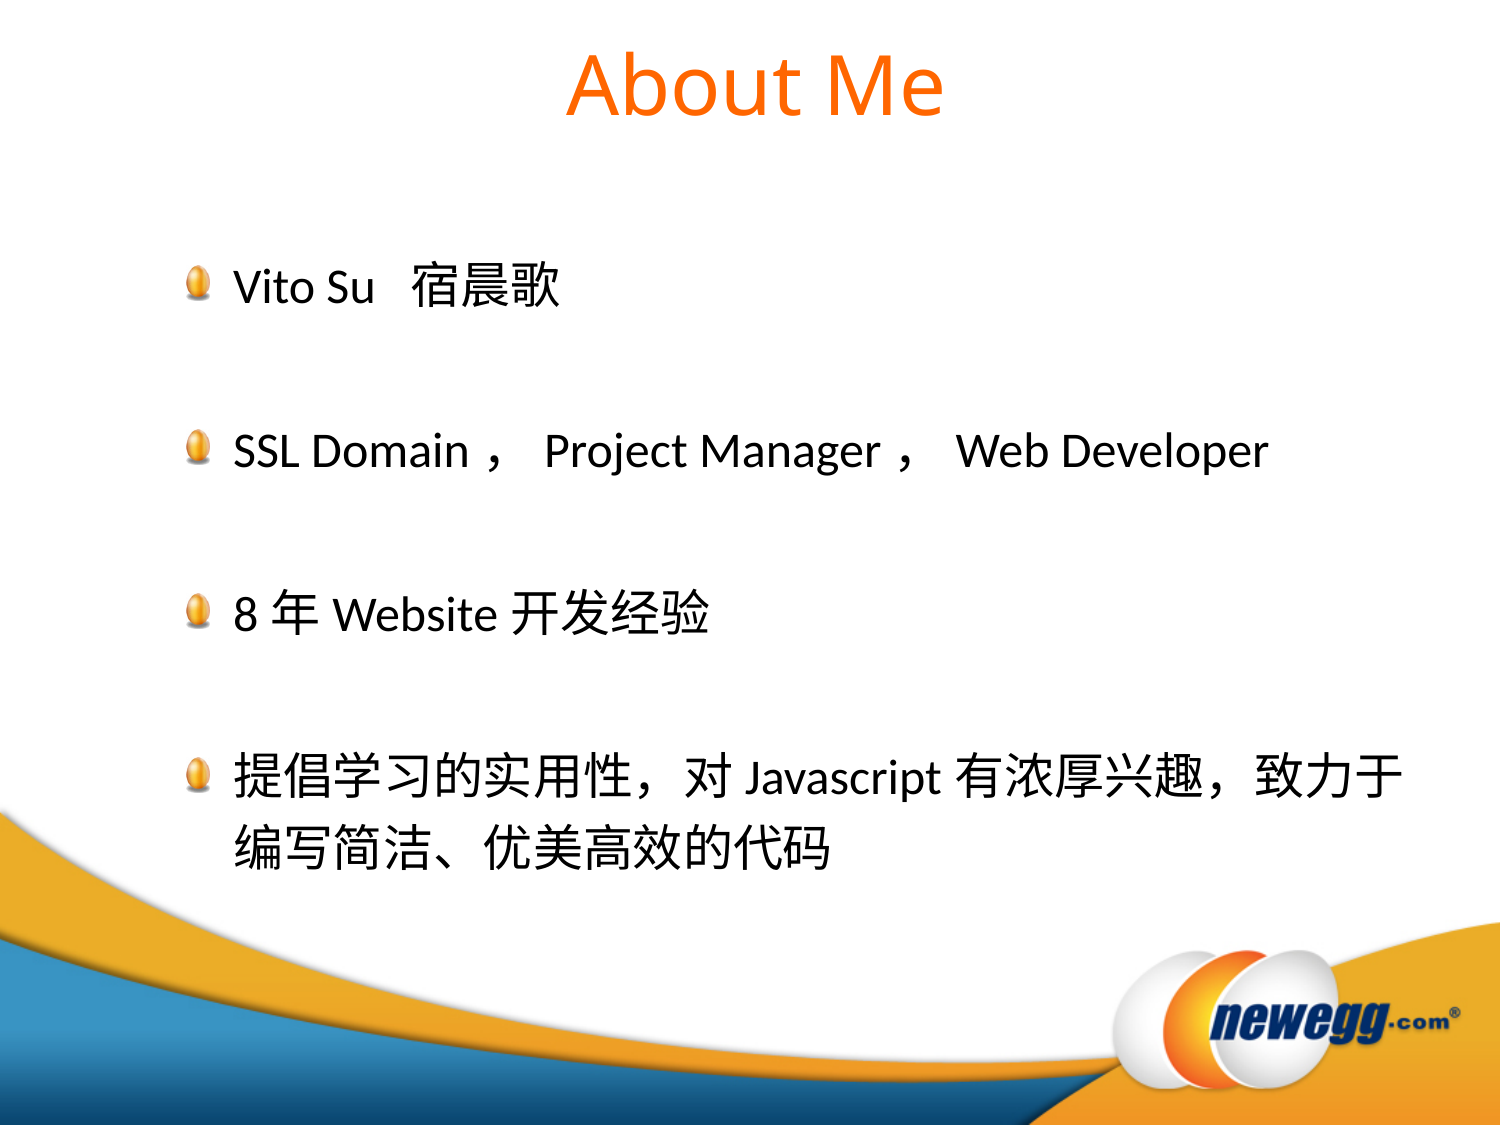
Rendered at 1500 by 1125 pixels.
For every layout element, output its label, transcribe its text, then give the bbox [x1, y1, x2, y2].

text_box About Me [362, 24, 1150, 140]
text_box Vito Su 宿晨歌 SSL Domain，Project Manager，Web Developer 8年Website开发经验 提倡学习的实用性，对Javascript有浓厚兴趣，致力于编写简洁、优美高效的代码 [96, 163, 1422, 875]
picture [0, 0, 1500, 1125]
